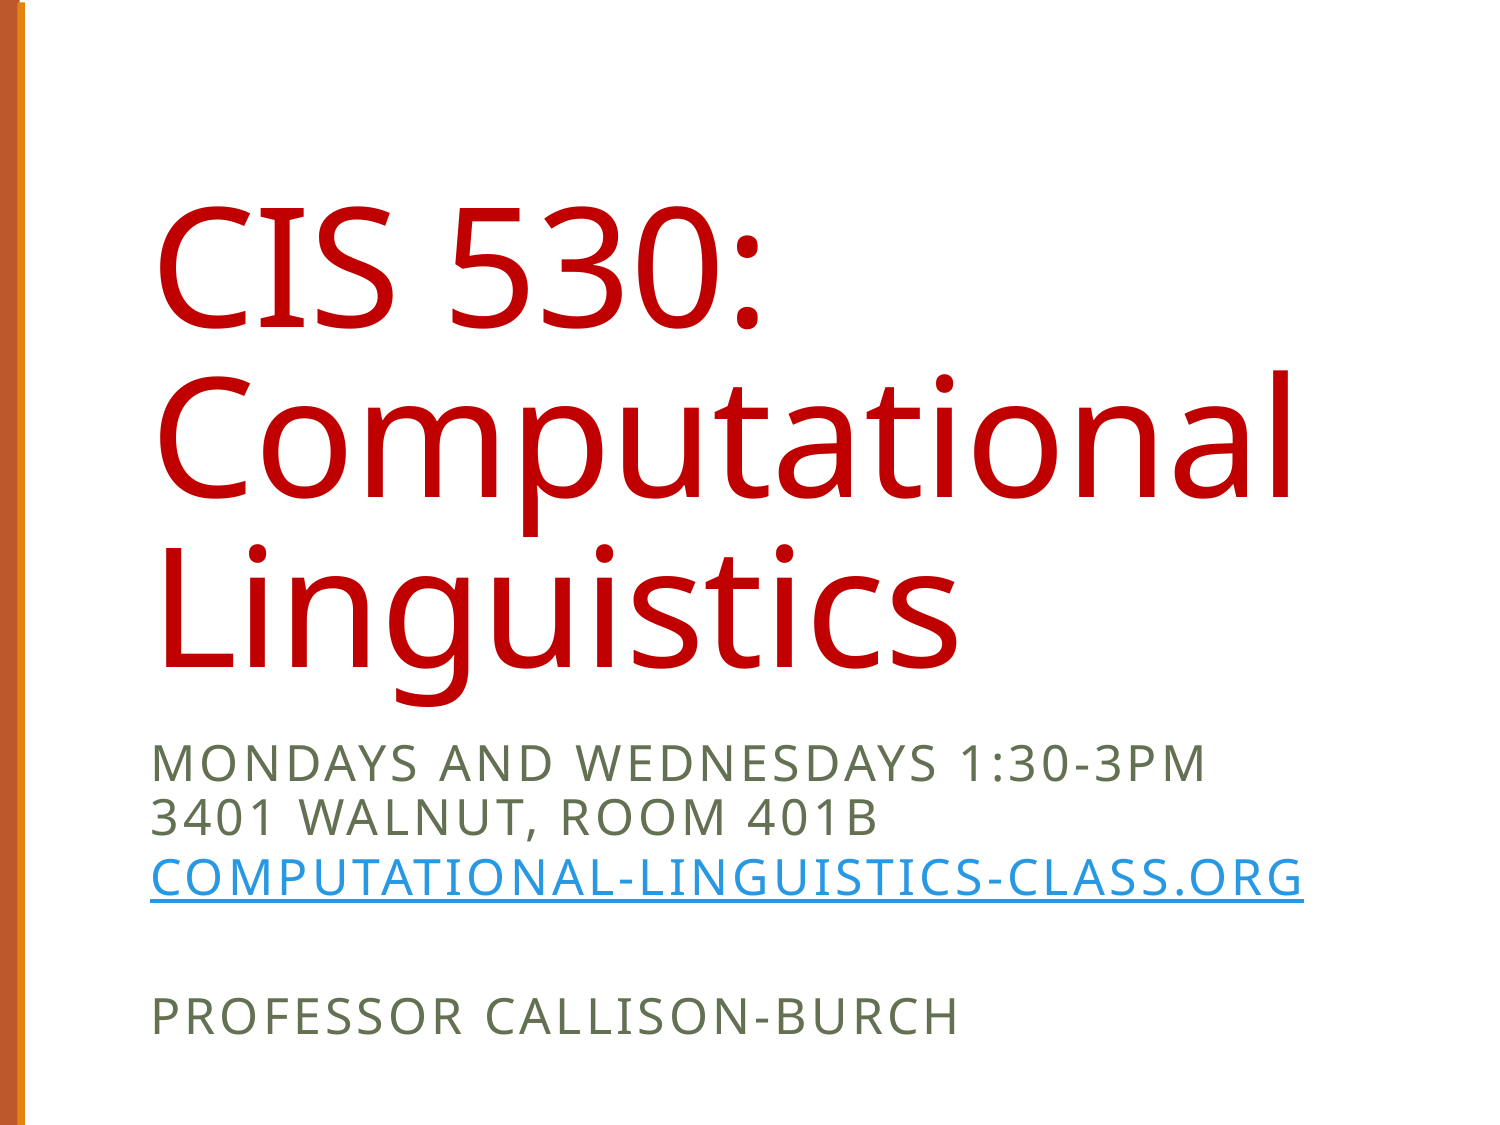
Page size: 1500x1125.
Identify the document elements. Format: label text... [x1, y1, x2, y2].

title CIS 530: Computational Linguistics [135, 124, 1373, 710]
subtitle Mondays and Wednesdays 1:30-3pm 3401 Walnut, room 401B computational-linguistics-class.org Professor Callison-Burch [135, 730, 1373, 1063]
text_box [876, 616, 907, 678]
